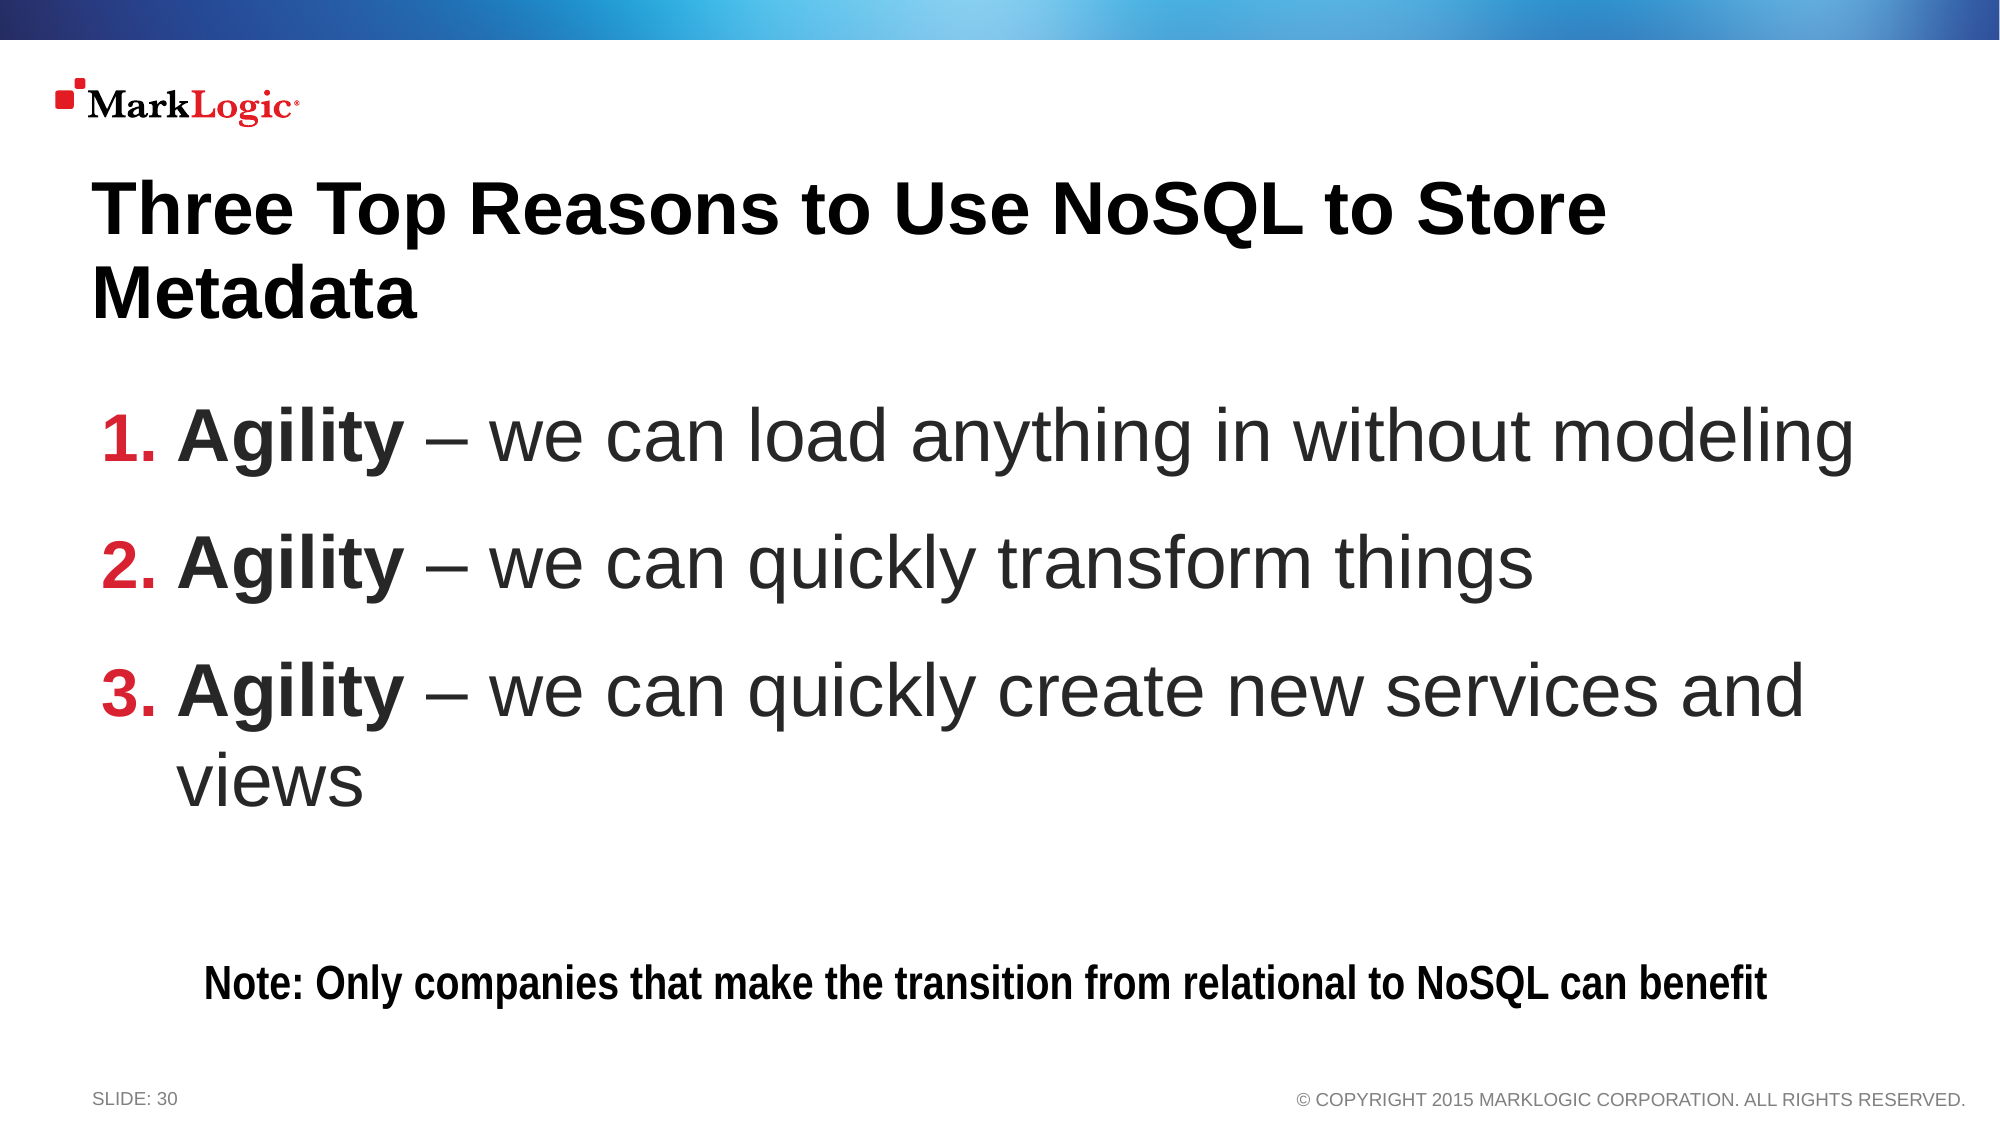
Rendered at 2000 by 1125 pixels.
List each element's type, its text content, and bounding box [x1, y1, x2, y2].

text_box Note: Only companies that make the transition from relational to NoSQL can benefit [189, 951, 1774, 1024]
title Three Top Reasons to Use NoSQL to Store Metadata [91, 166, 1911, 263]
list Agility – we can load anything in without modeling Agility – we can quickly transform things Agility – we can quickly create new services and views [86, 386, 1906, 846]
picture [0, 0, 2000, 40]
